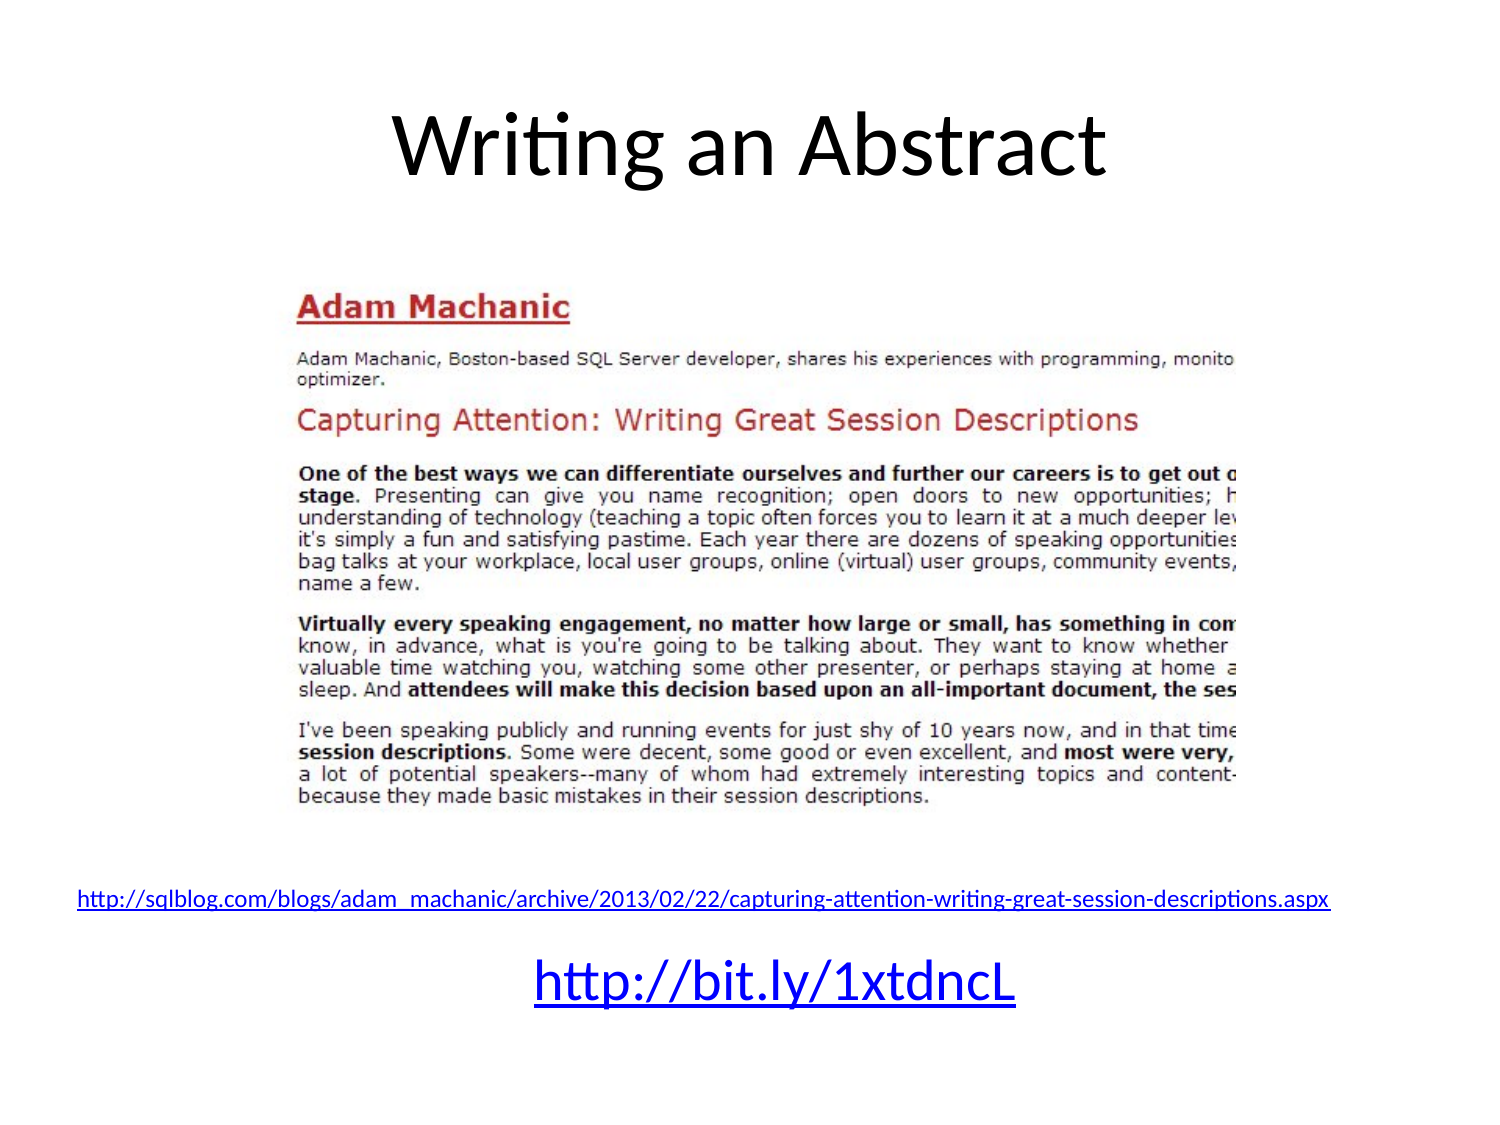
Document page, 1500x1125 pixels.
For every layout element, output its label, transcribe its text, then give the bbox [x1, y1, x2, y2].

text_box http://sqlblog.com/blogs/adam_machanic/archive/2013/02/22/capturing-attention-writing-great-session-descriptions.aspx http://bit.ly/1xtdncL [62, 875, 1488, 1020]
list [274, 262, 1237, 826]
title Writing an Abstract [75, 45, 1425, 233]
